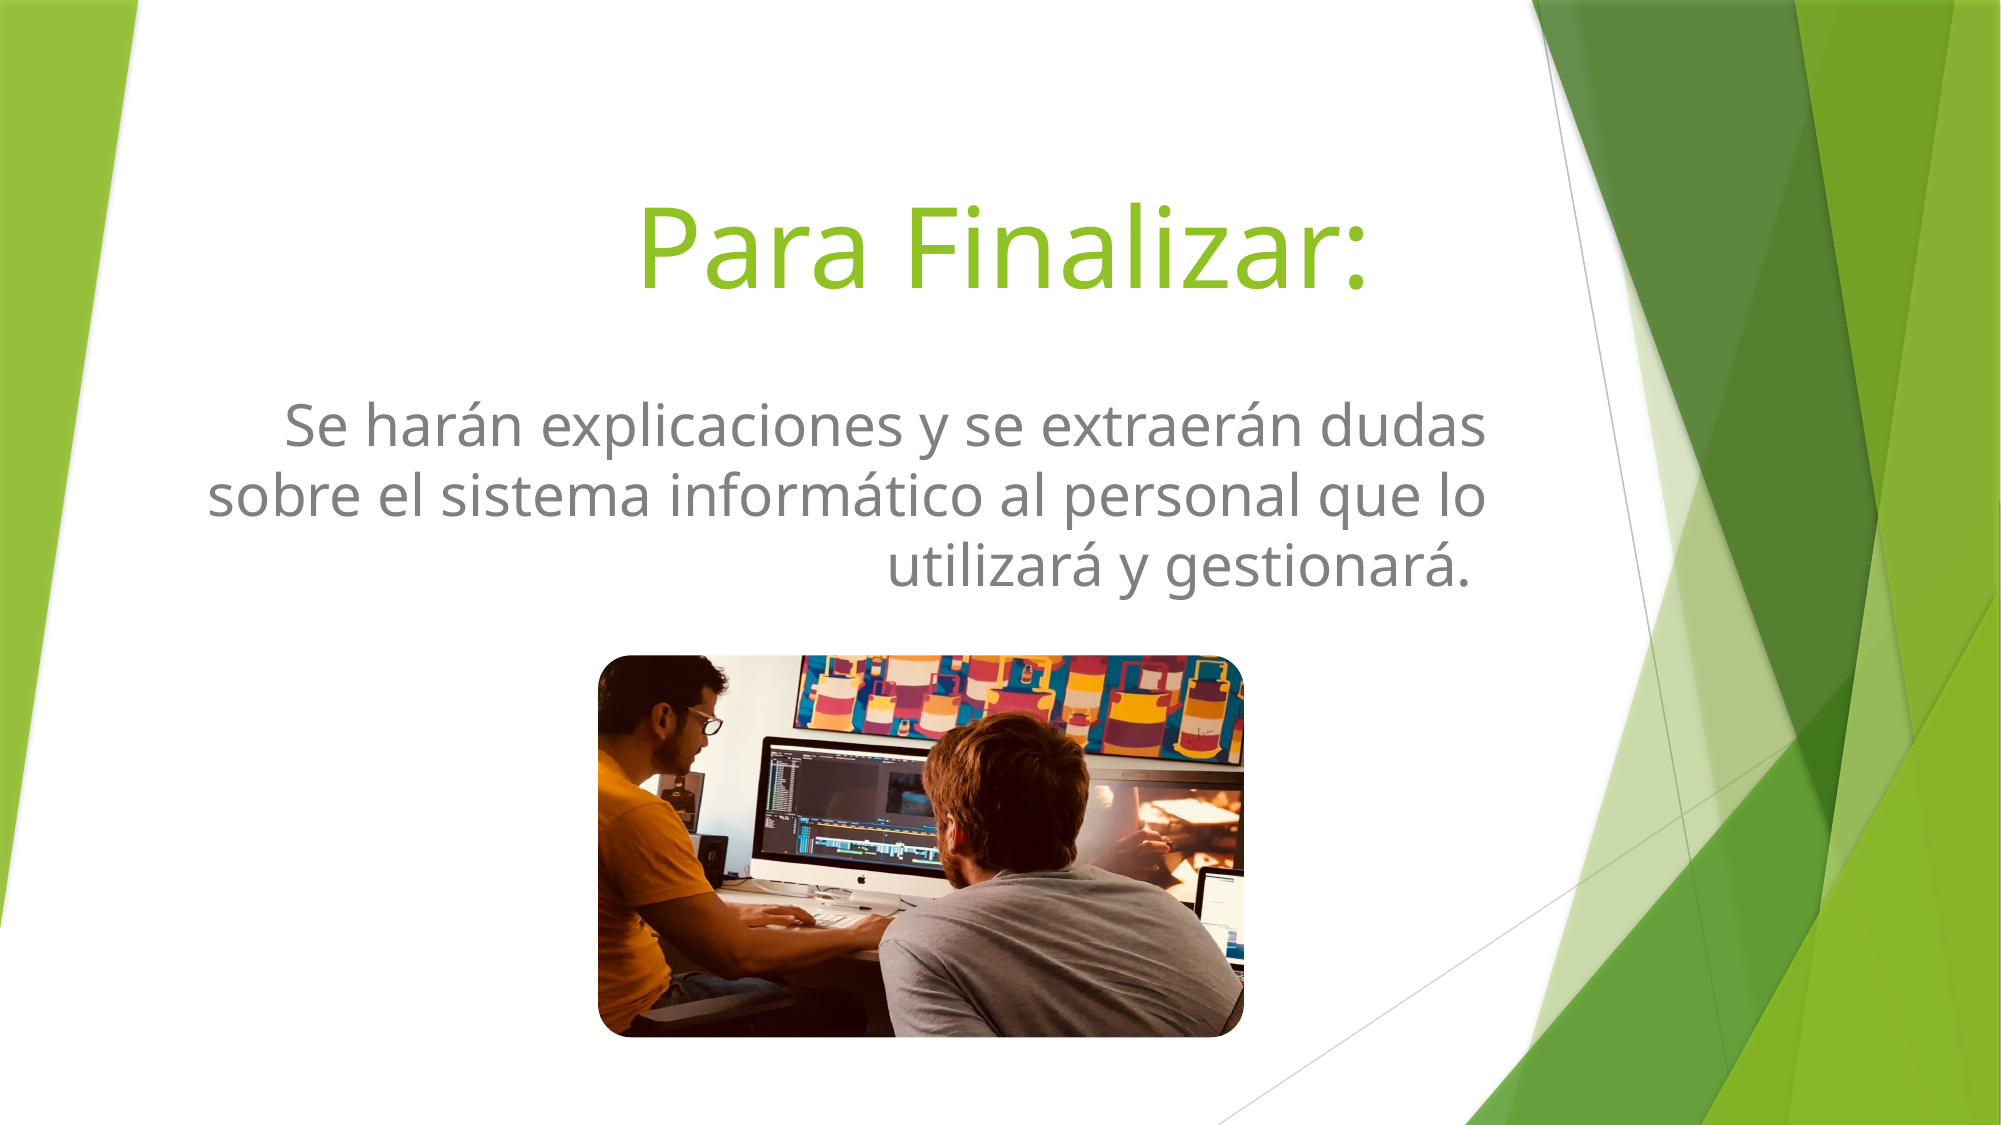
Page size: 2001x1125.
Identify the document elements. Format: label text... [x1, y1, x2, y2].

picture [597, 654, 1245, 1038]
subtitle Se harán explicaciones y se extraerán dudas sobre el sistema informático al personal que lo utilizará y gestionará. [136, 380, 1503, 633]
title Para Finalizar: [113, 48, 1388, 319]
